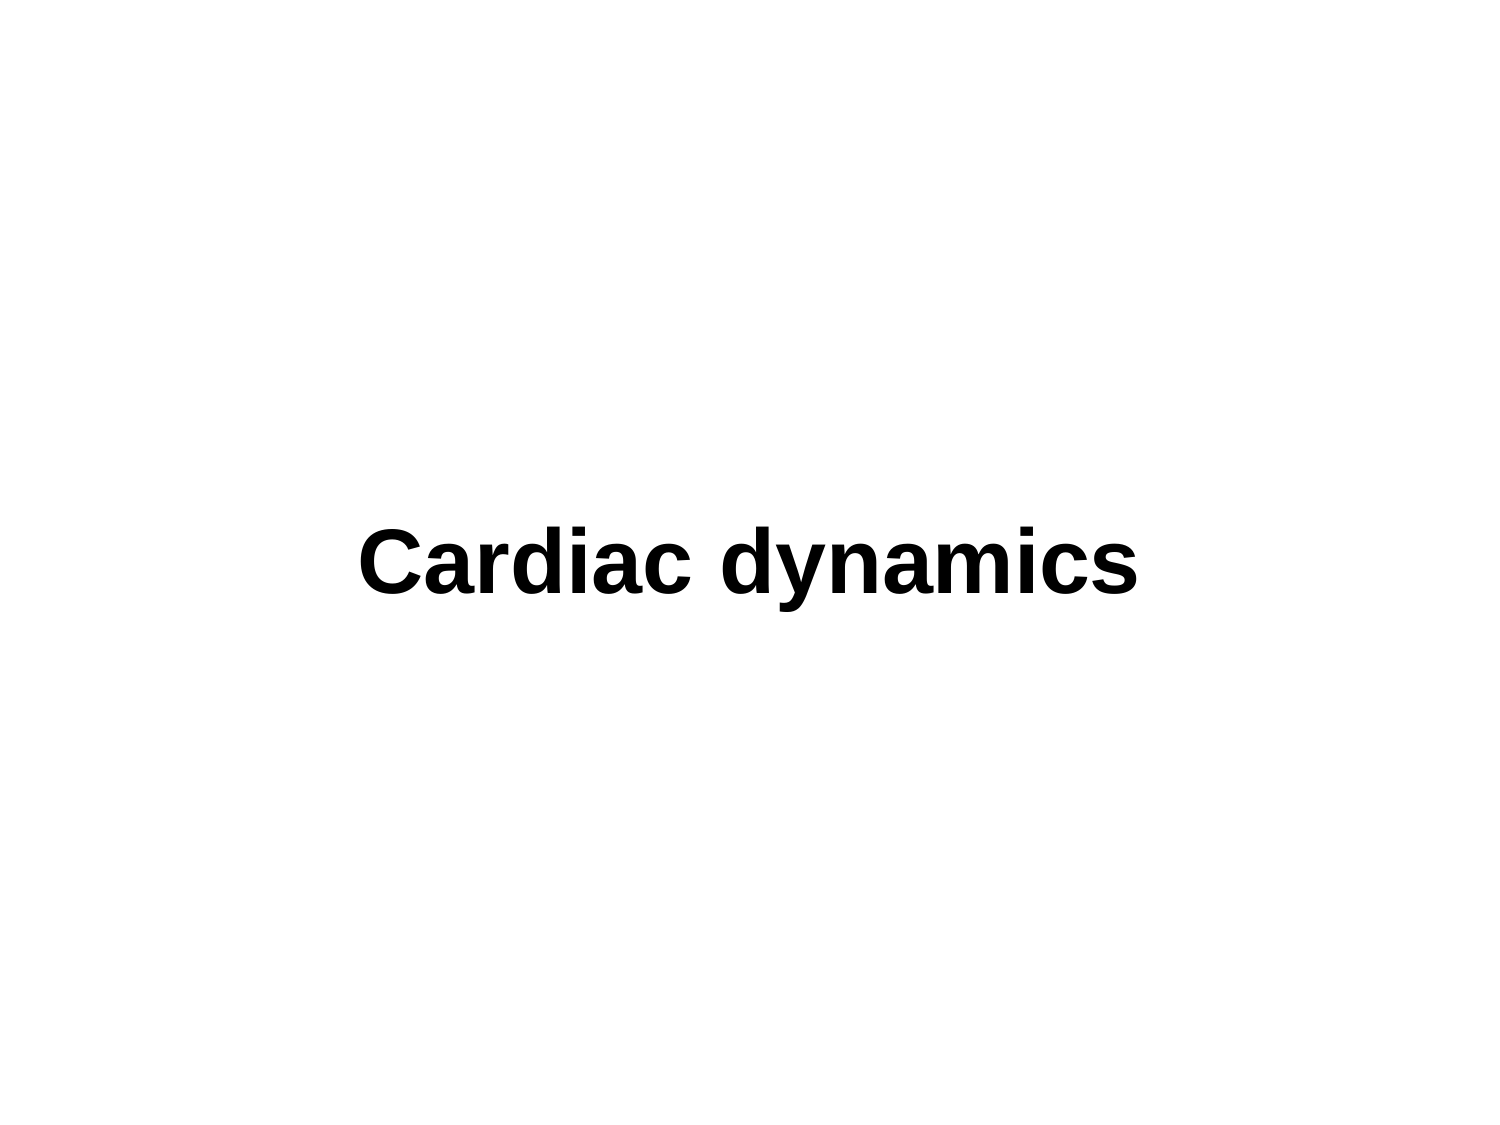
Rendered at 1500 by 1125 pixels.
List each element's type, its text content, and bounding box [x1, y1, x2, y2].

title Cardiac dynamics [355, 499, 1145, 690]
